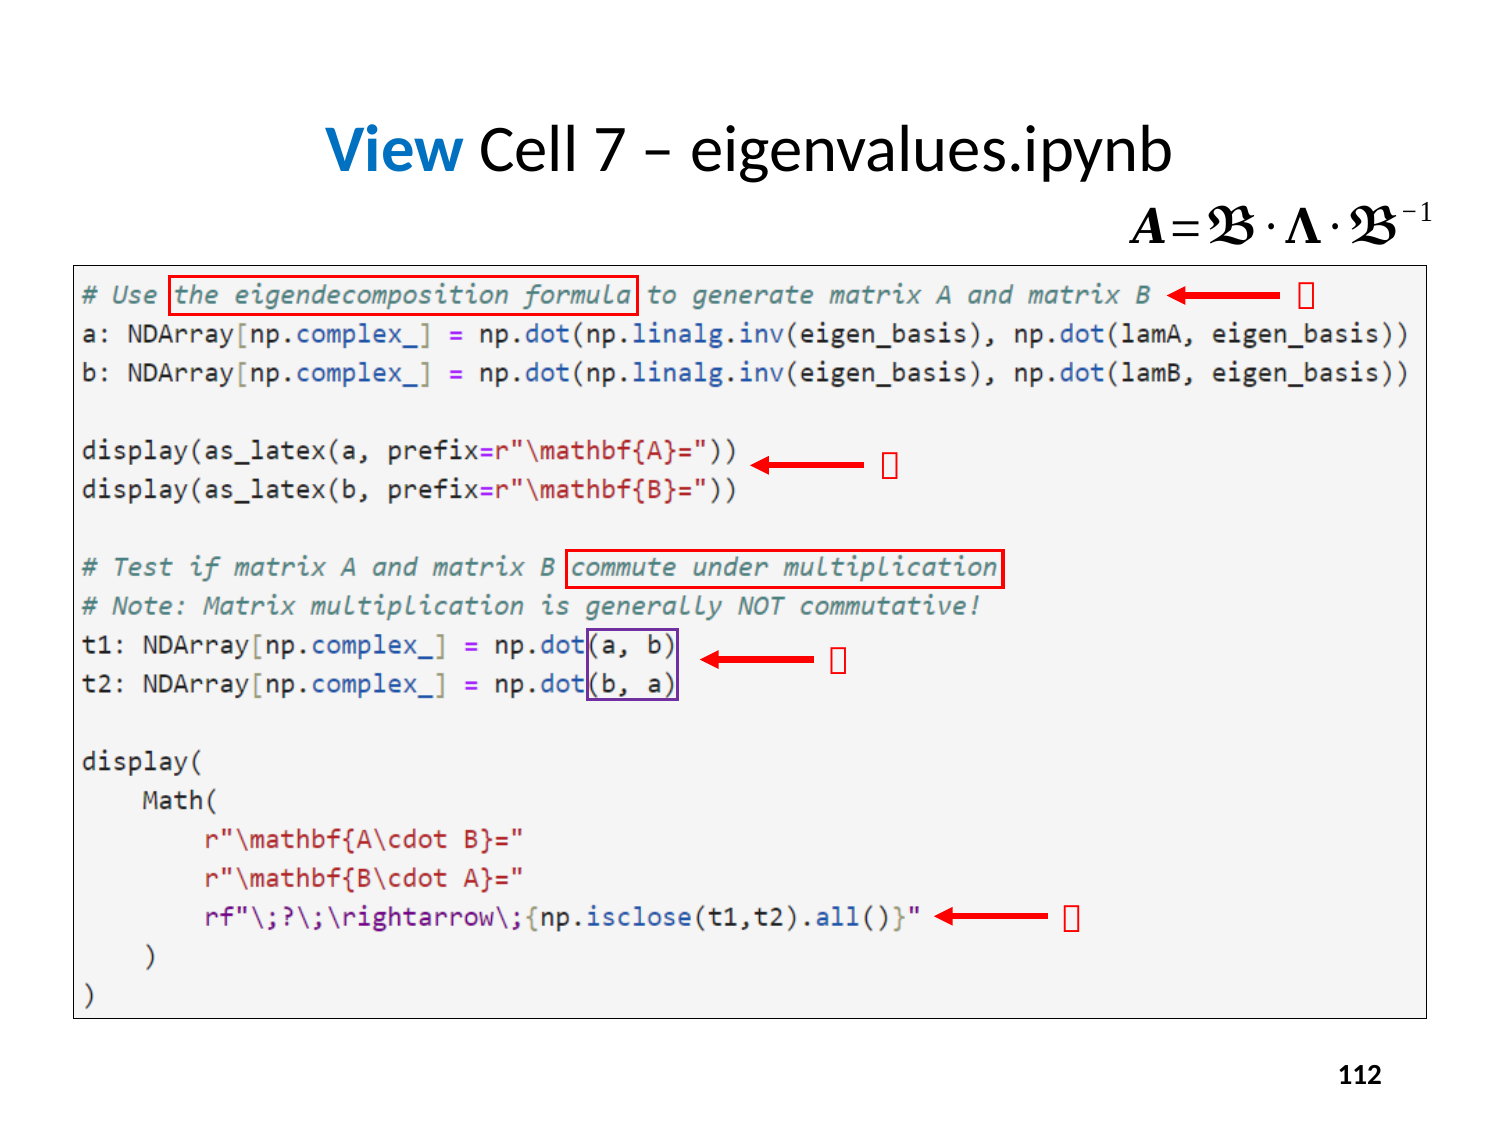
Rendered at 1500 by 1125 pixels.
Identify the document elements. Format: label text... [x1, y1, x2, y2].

slide_number 112 [1059, 1042, 1397, 1103]
picture [73, 265, 1427, 1019]
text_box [933, 887, 1109, 949]
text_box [749, 435, 927, 496]
title View Cell 7 – eigenvalues.ipynb [103, 59, 1397, 241]
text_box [1166, 265, 1344, 326]
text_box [699, 629, 876, 690]
